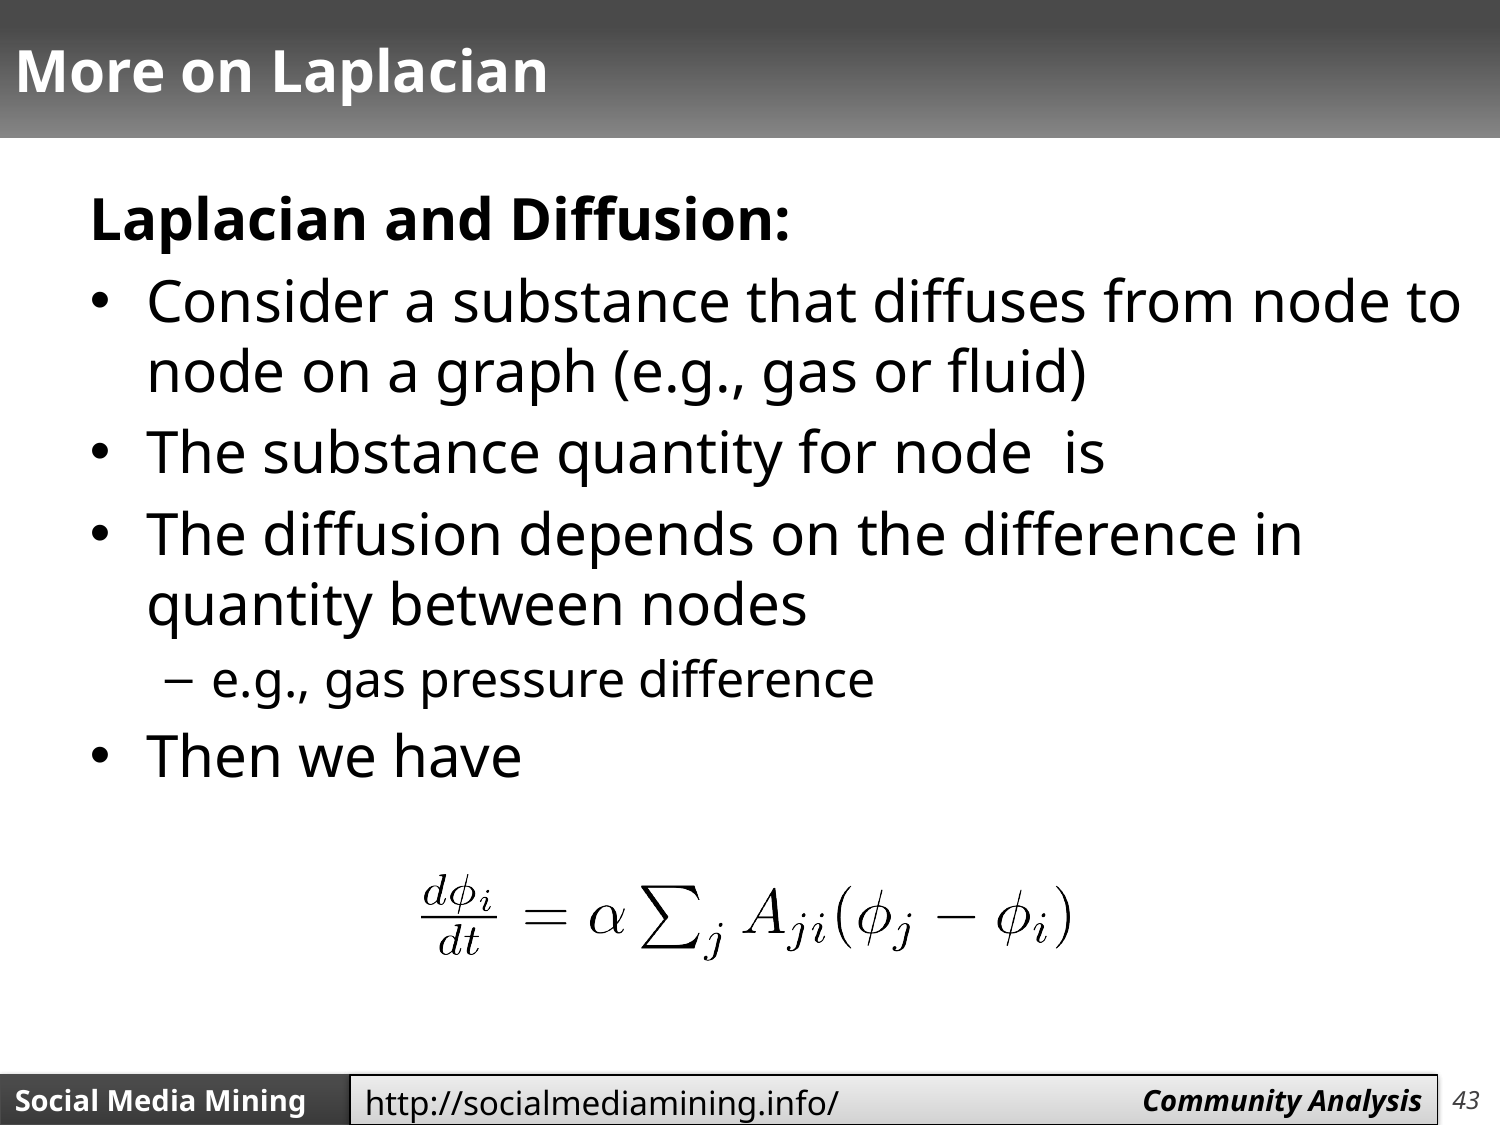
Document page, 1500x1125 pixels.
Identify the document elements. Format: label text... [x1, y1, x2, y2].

title More on Laplacian [0, 0, 1500, 138]
picture [420, 874, 1070, 961]
